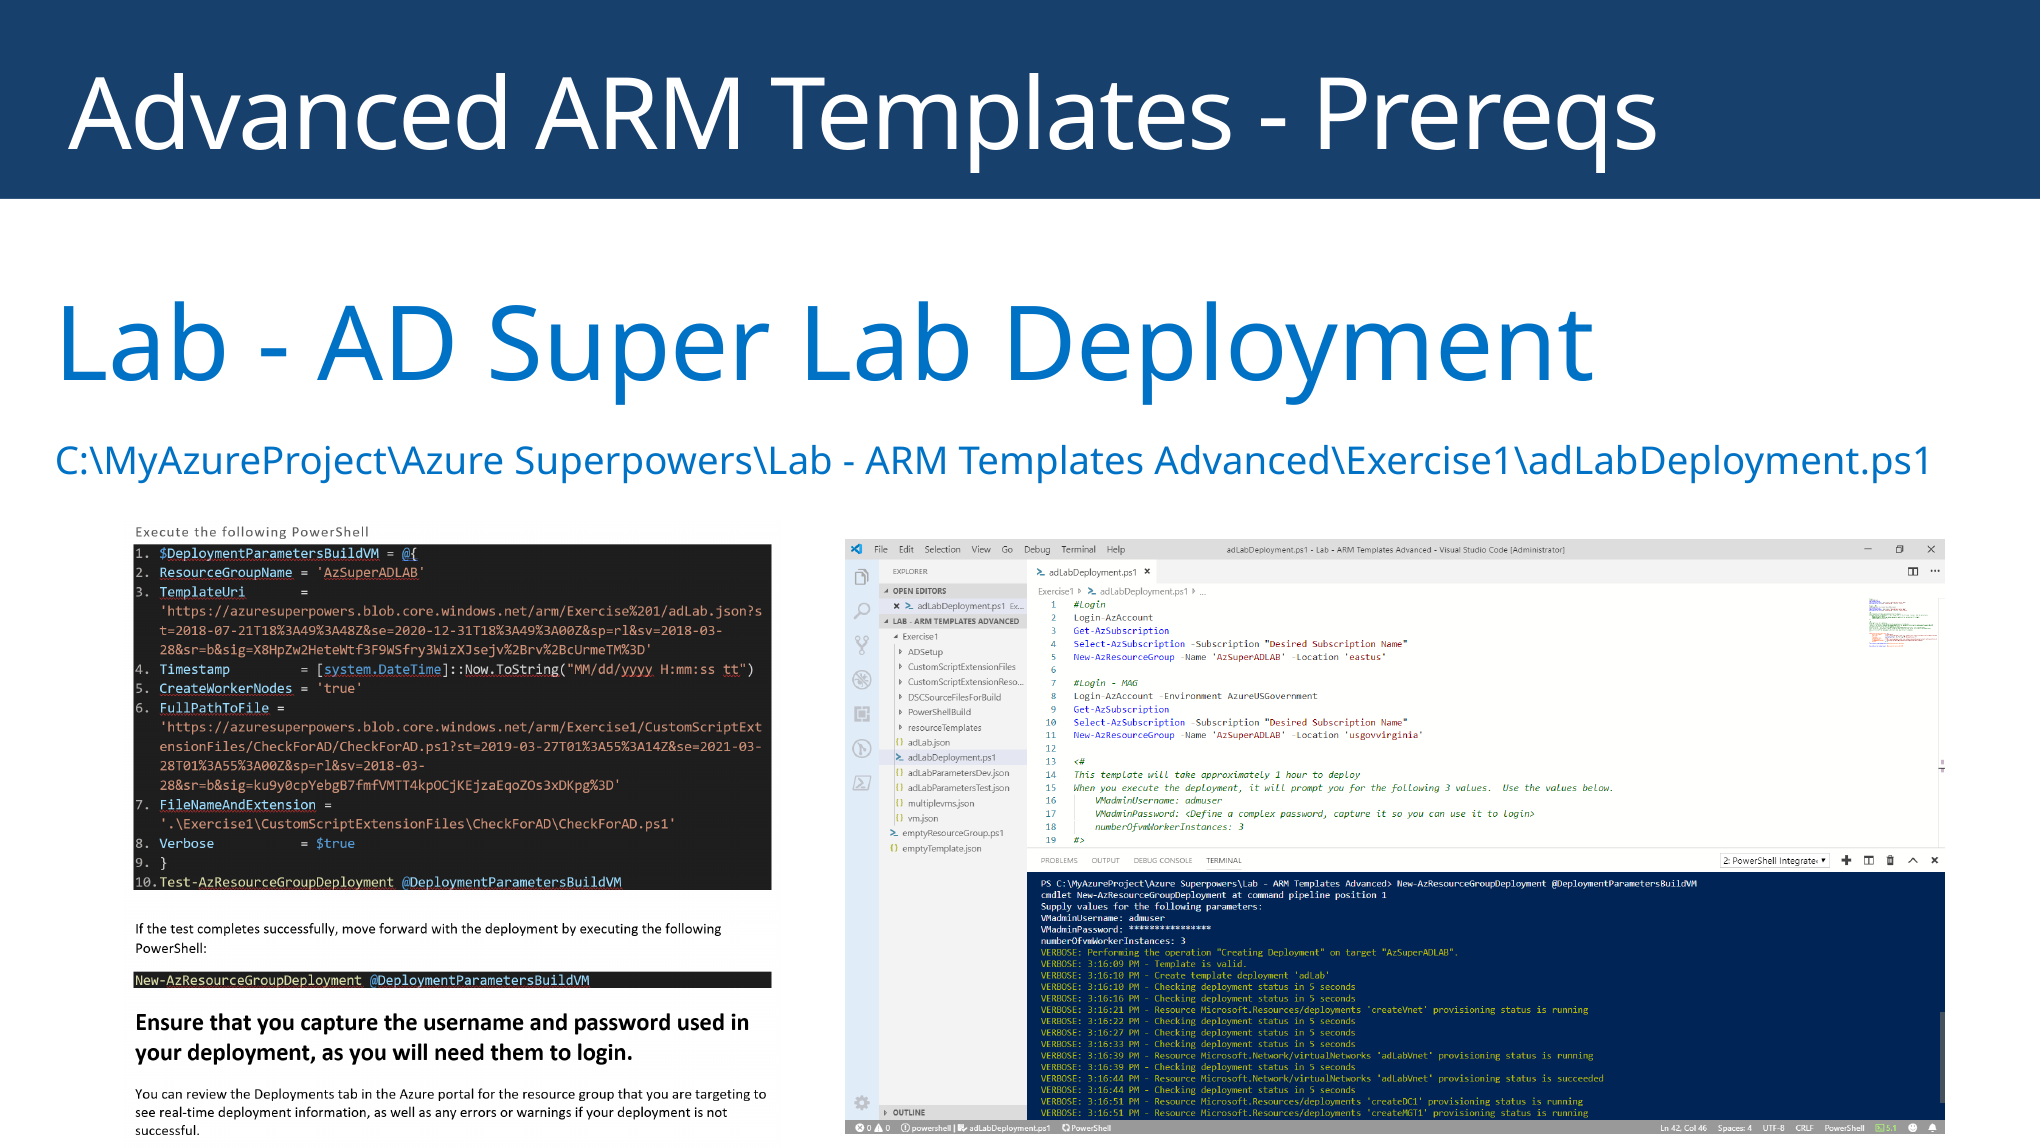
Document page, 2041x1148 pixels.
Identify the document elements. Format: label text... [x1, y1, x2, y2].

picture [844, 538, 1945, 1135]
title Advanced ARM Templates - Prereqs [45, 48, 1996, 199]
picture [123, 519, 781, 1148]
text_box Lab - AD Super Lab Deployment C:\MyAzureProject\Azure Superpowers\Lab - ARM Templates Advanced\Exercise1\adLabDeployment.ps1 [24, 262, 1976, 518]
